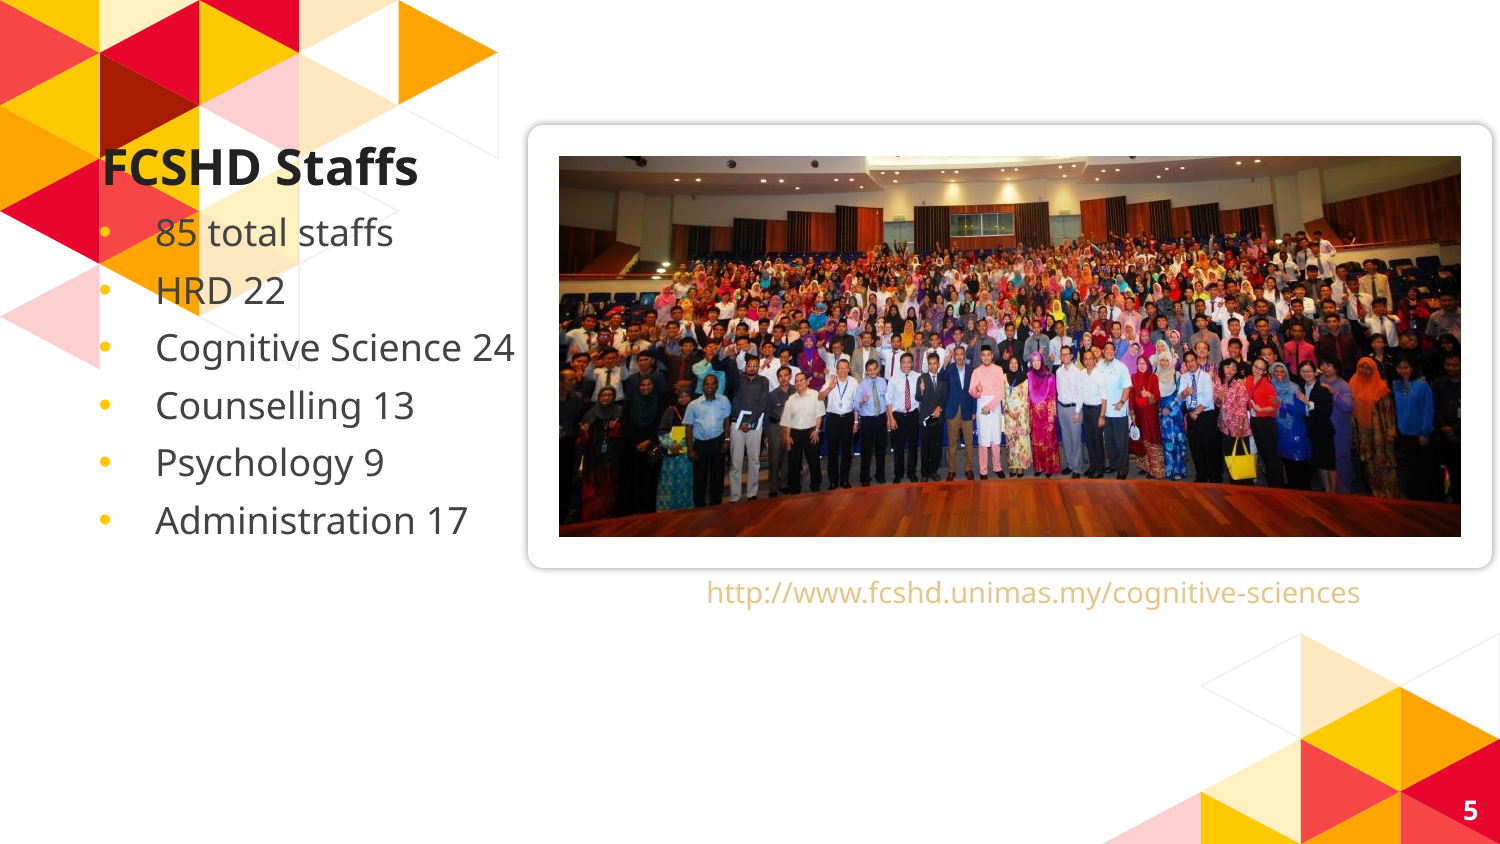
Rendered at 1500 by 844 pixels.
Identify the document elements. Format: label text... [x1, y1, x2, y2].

slide_number 5 [1403, 779, 1494, 844]
text_box 85 total staffs HRD 22 Cognitive Science 24 Counselling 13 Psychology 9 Administration 17 [65, 194, 579, 680]
picture [558, 155, 1462, 538]
title FCSHD Staffs [86, 101, 1146, 194]
text_box http://www.fcshd.unimas.my/cognitive-sciences [691, 566, 1377, 617]
